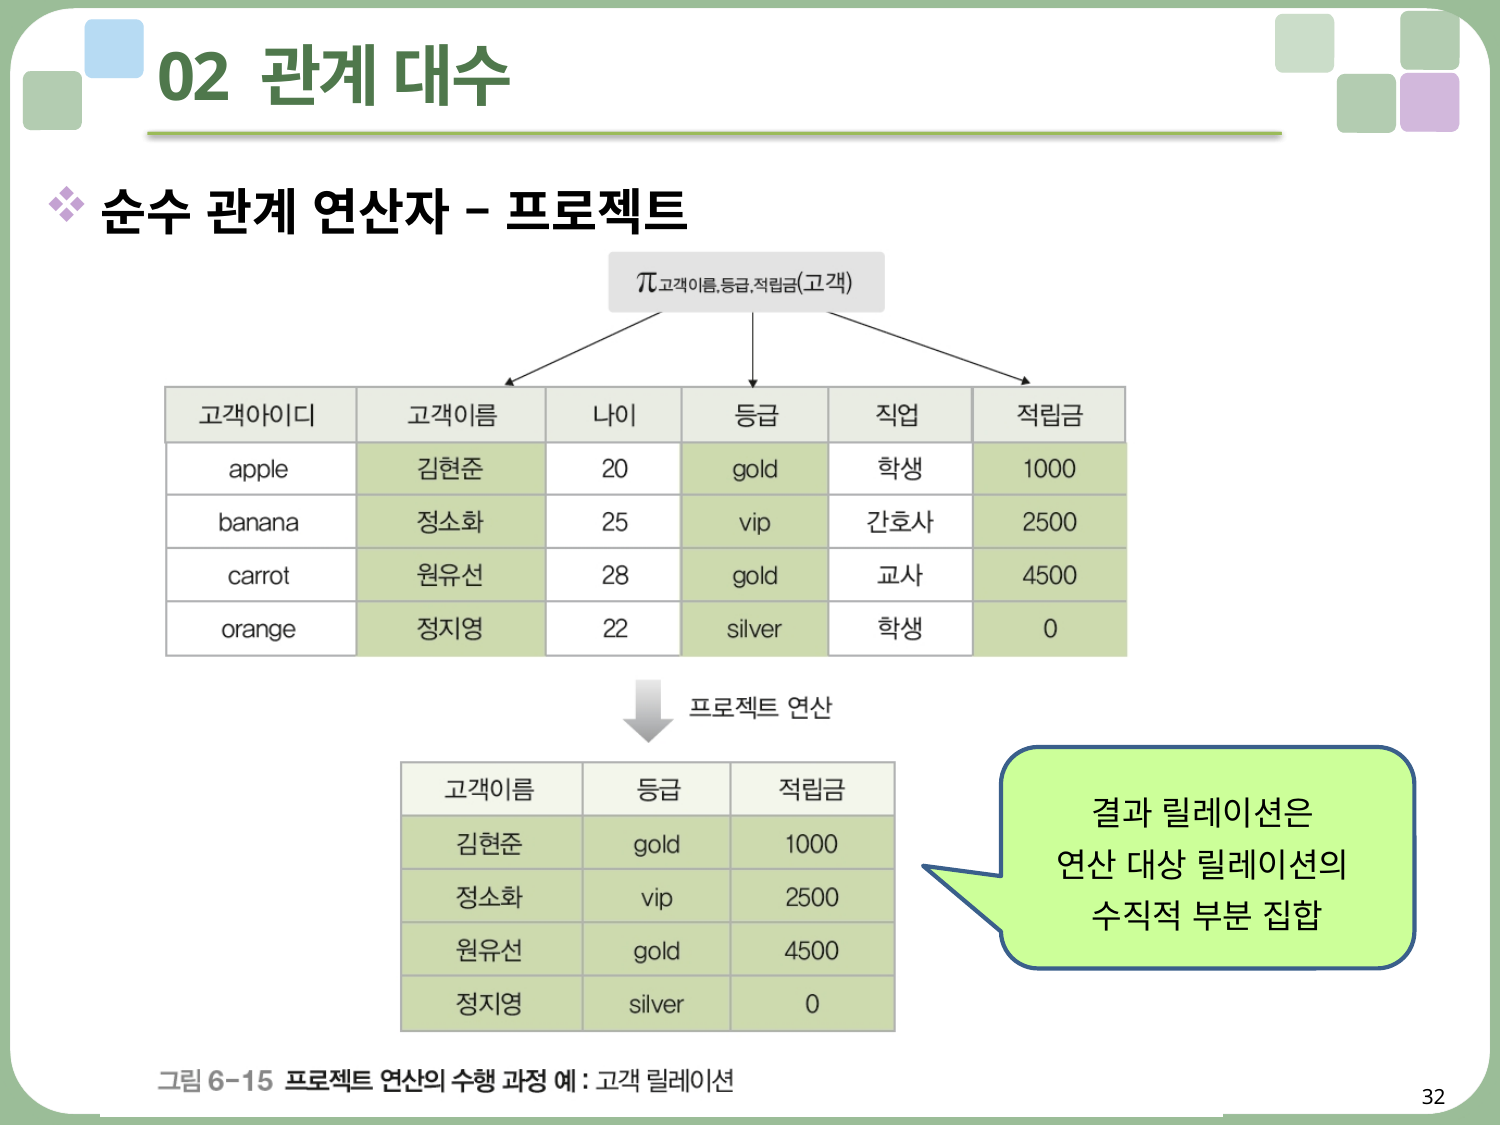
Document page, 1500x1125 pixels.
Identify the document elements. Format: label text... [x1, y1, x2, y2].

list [100, 239, 1223, 1117]
text_box 순수 관계 연산자 – 프로젝트 [29, 172, 1459, 1083]
picture [0, 0, 1500, 1125]
title 02 관계 대수 [142, 25, 1459, 123]
text_box 결과 릴레이션은 연산 대상 릴레이션의 수직적 부분 집합 [1226, 744, 1417, 971]
